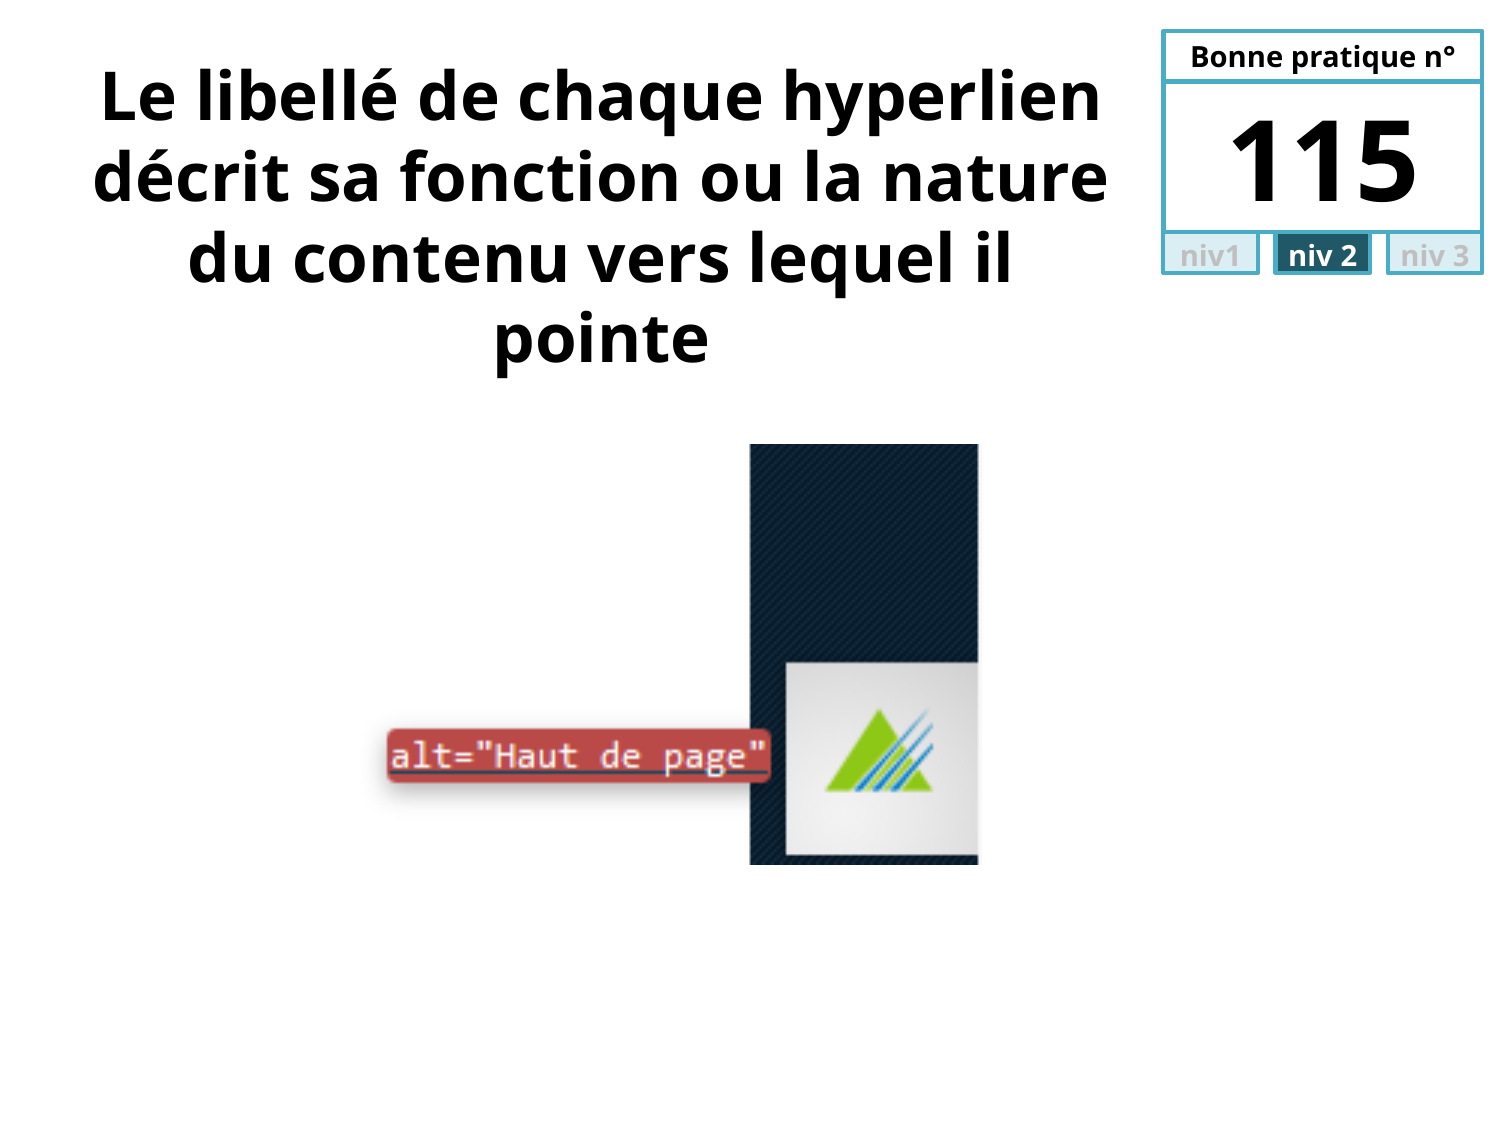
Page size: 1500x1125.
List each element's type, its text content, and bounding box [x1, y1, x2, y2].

title Le libellé de chaque hyperlien décrit sa fonction ou la nature du contenu vers lequel il pointe [75, 45, 1128, 233]
list 115 [1161, 79, 1484, 234]
picture [246, 444, 982, 865]
